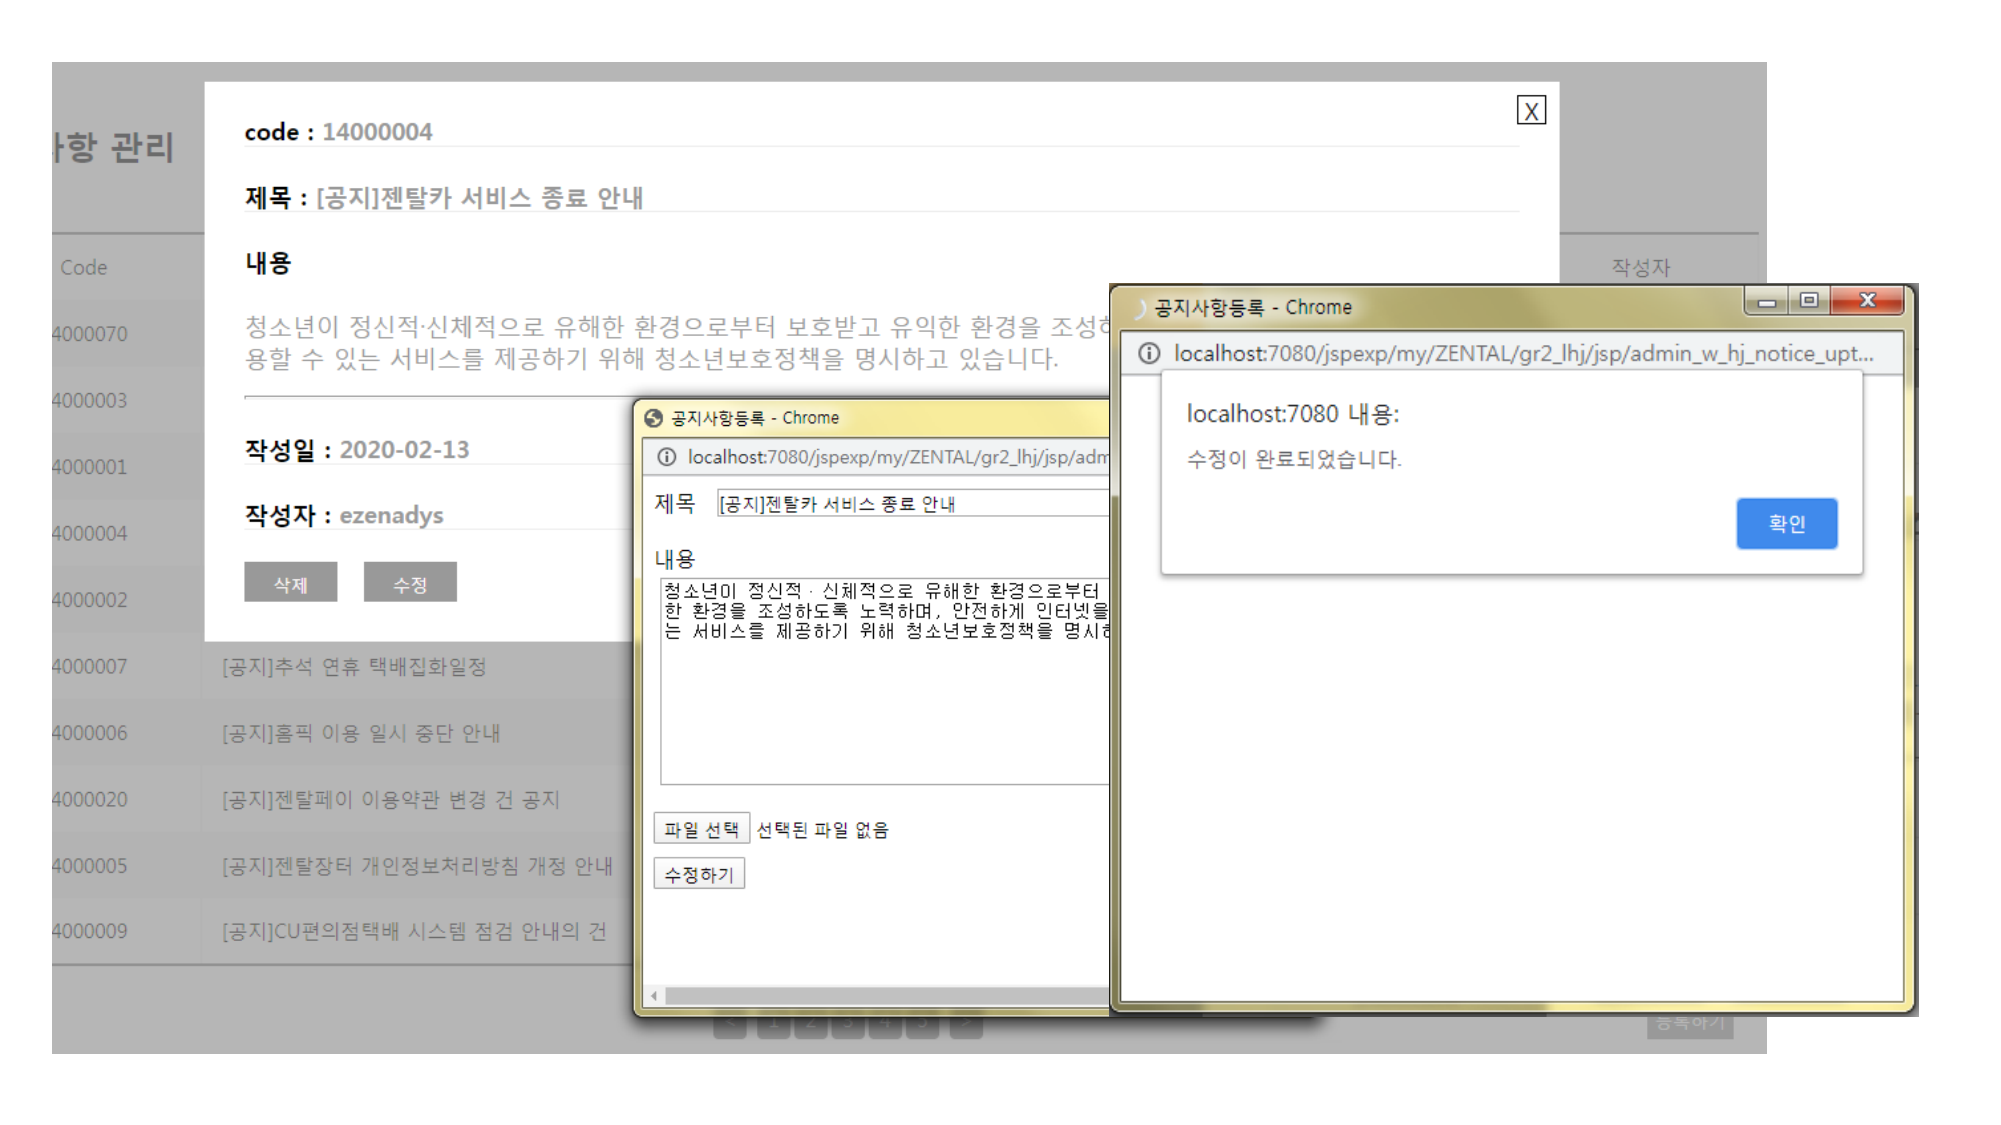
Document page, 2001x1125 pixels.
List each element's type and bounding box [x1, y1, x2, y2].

picture [52, 62, 1919, 1054]
